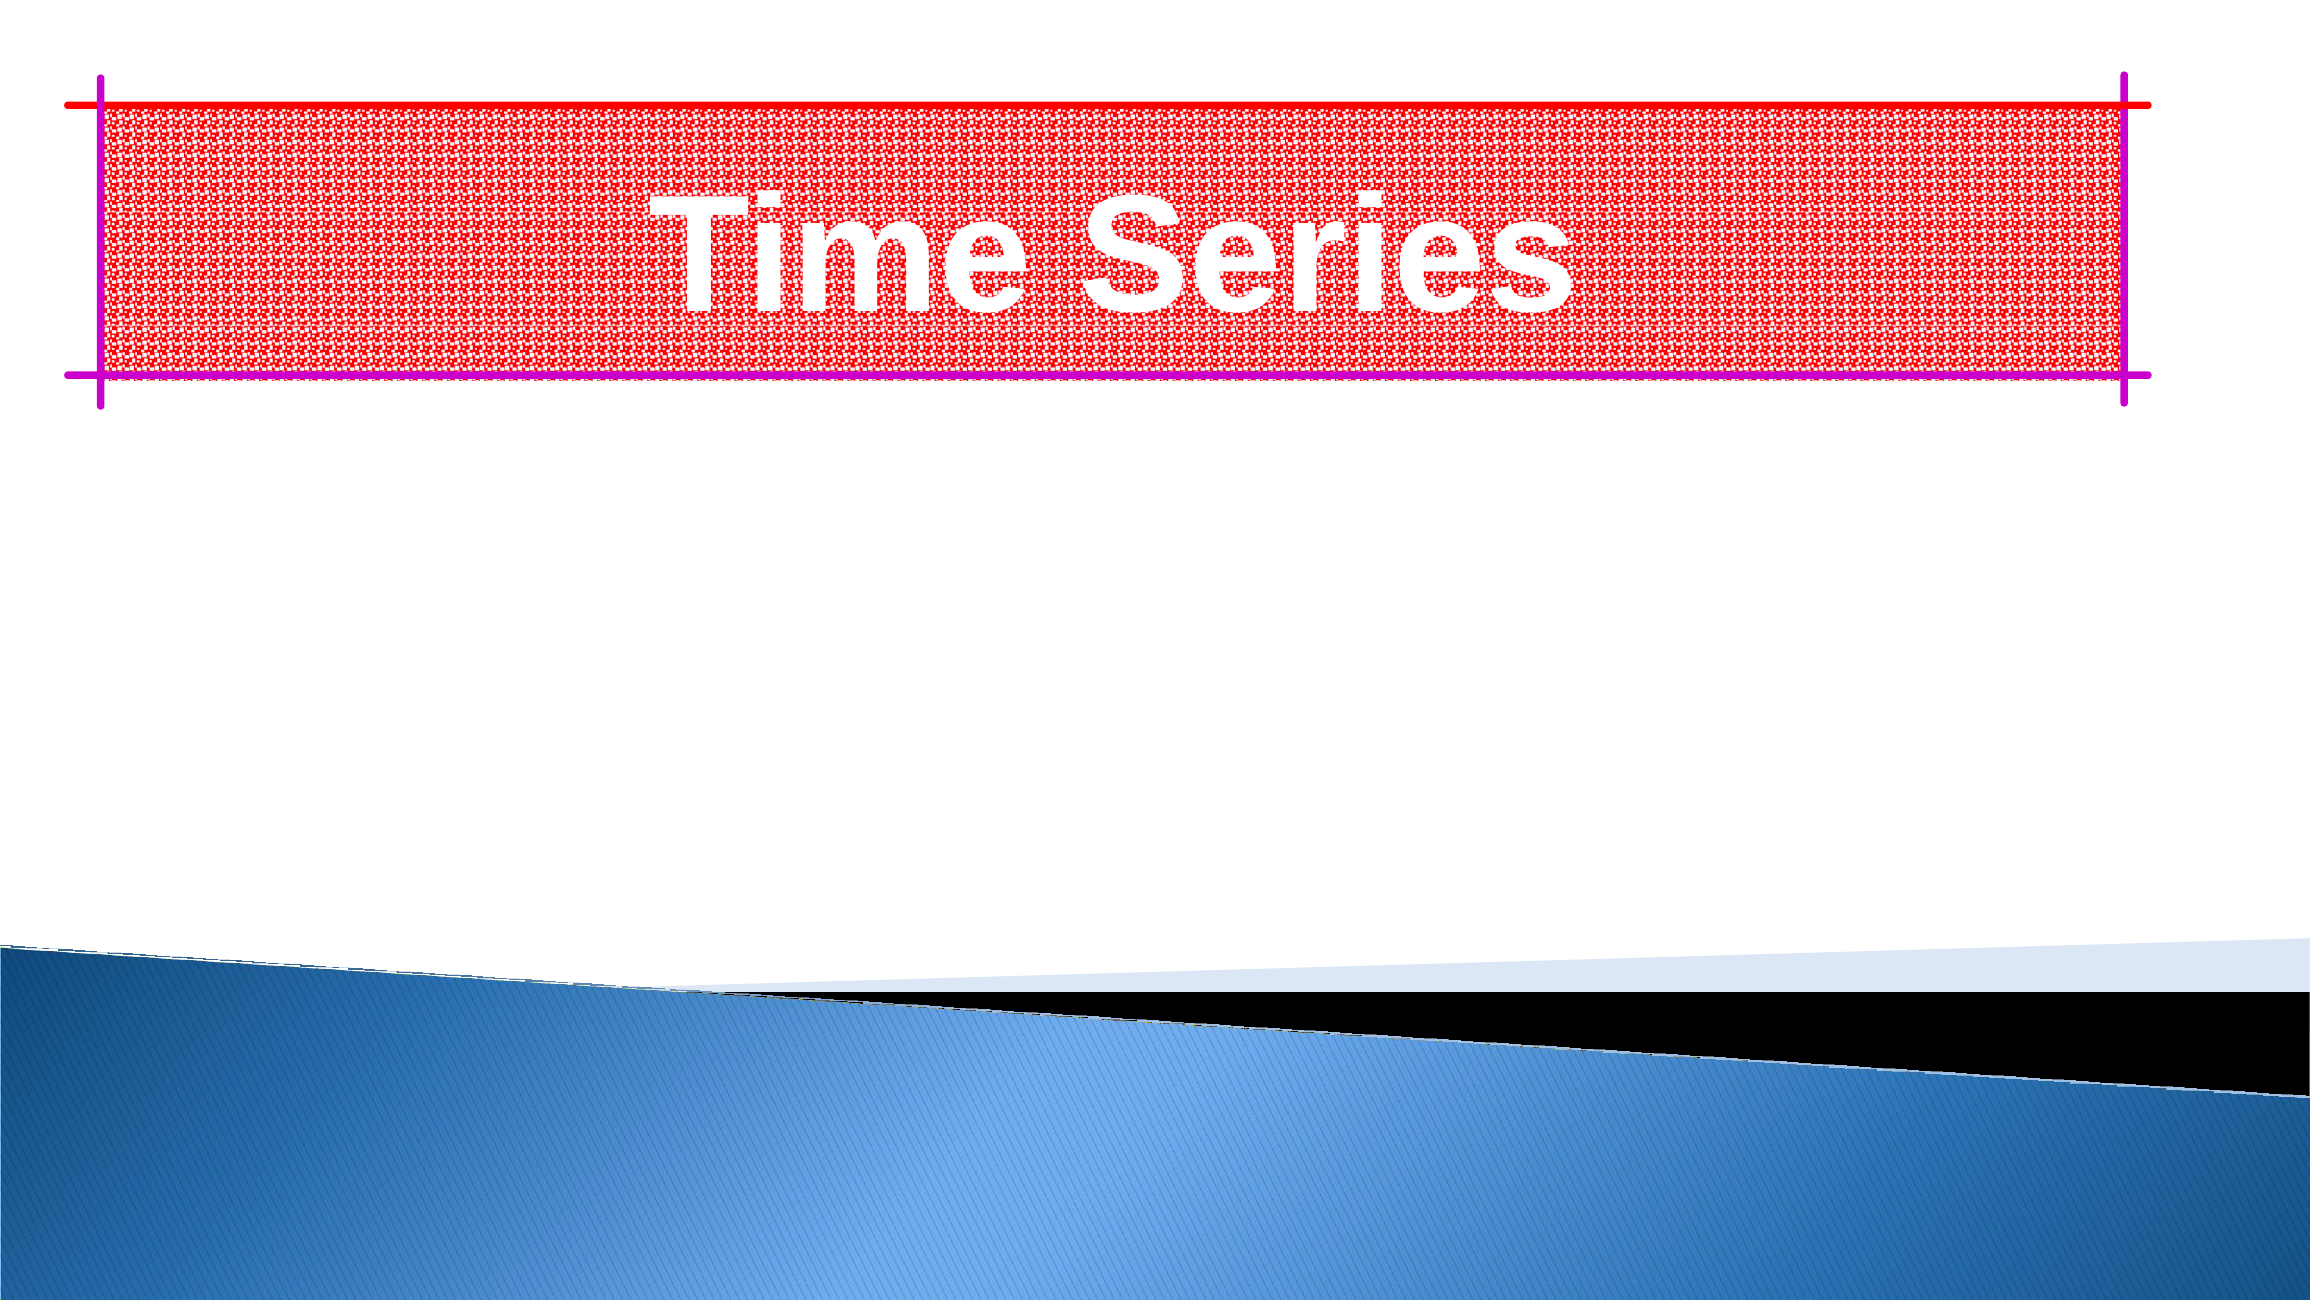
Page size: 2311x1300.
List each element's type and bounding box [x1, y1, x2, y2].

text_box [0, 937, 2310, 1300]
text_box [63, 71, 2152, 411]
